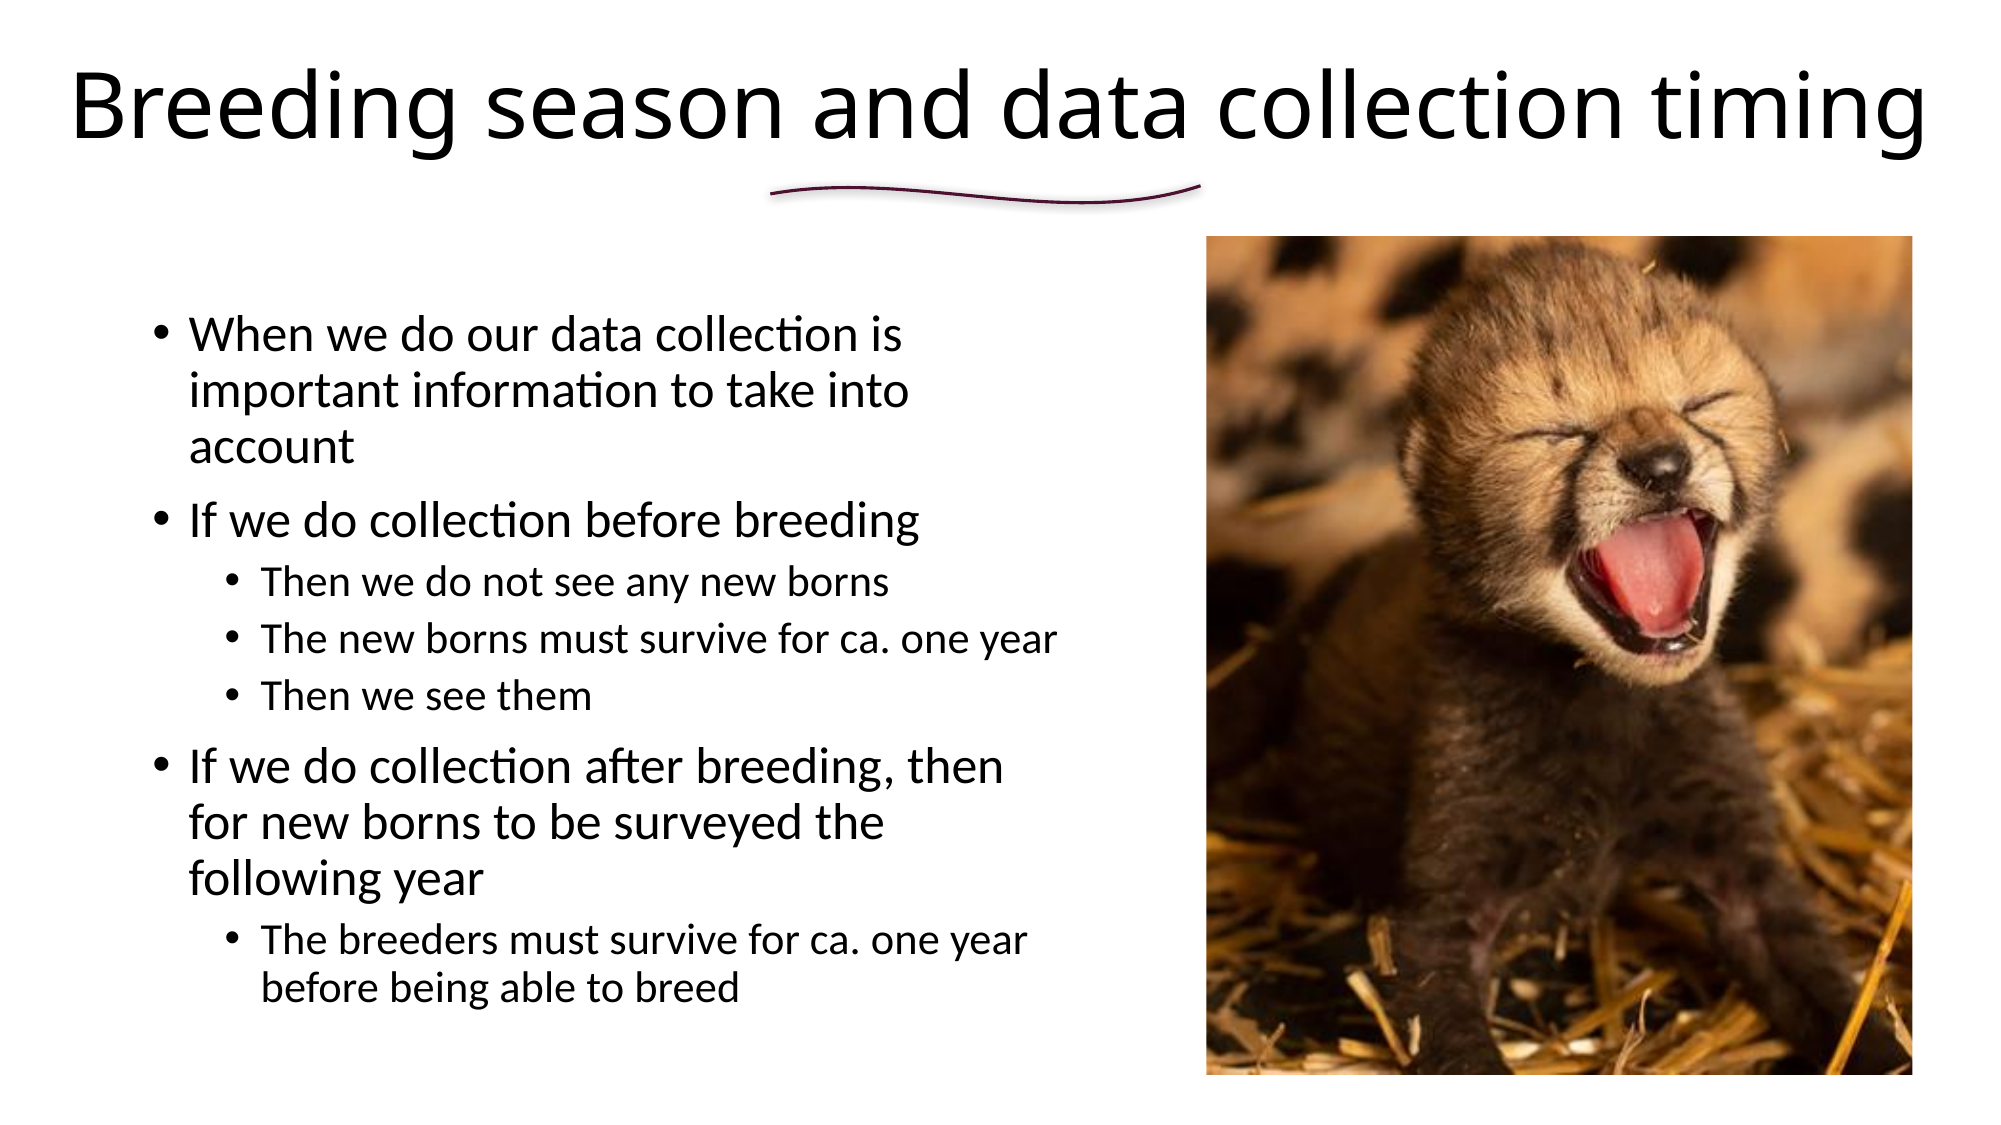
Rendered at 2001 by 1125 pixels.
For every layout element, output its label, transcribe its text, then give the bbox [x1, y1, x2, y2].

text_box [770, 185, 1201, 203]
title Breeding season and data collection timing [0, 0, 2000, 218]
picture [1206, 236, 1913, 1075]
list When we do our data collection is important information to take into account If we do collection before breeding Then we do not see any new borns The new borns must survive for ca. one year Then we see them If we do collection after breeding, then for new borns to be surveyed the following year The breeders must survive for ca. one year before being able to breed [137, 299, 1082, 1075]
